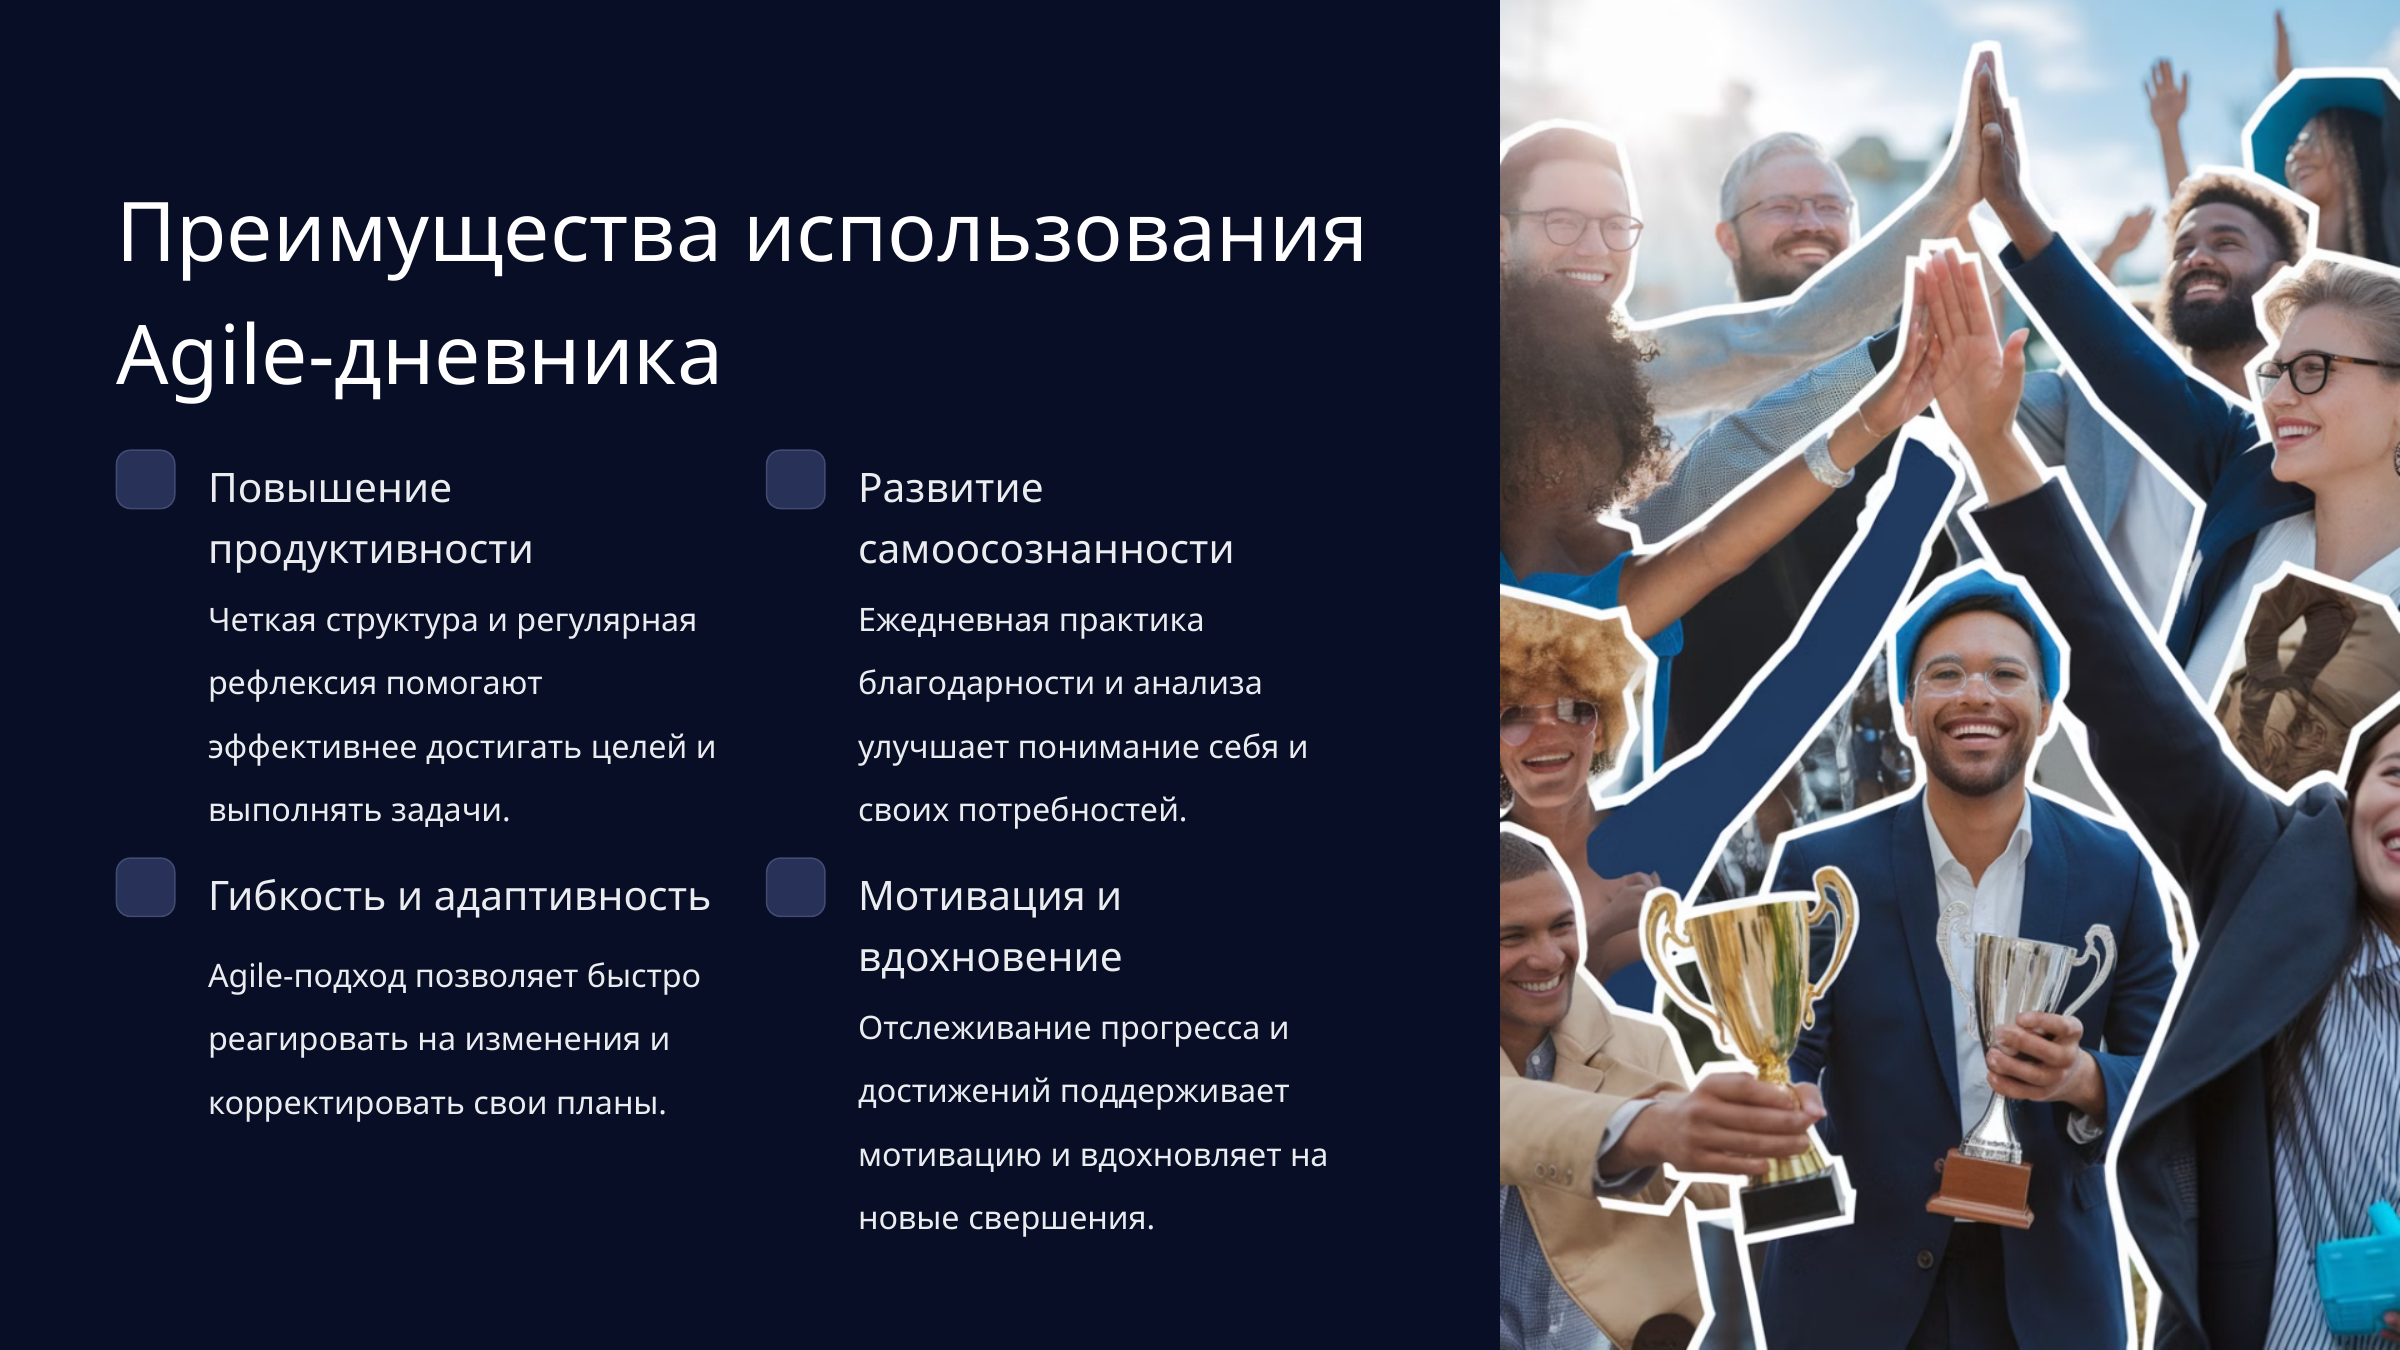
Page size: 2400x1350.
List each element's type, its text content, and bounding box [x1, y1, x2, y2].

text_box Развитие самоосознанности [858, 450, 1384, 555]
text_box Agile-подход позволяет быстро реагировать на изменения и корректировать свои планы. [208, 930, 734, 1090]
text_box Преимущества использования Agile-дневника [116, 154, 1384, 363]
text_box [766, 450, 825, 509]
text_box [116, 858, 175, 917]
text_box Мотивация и вдохновение [858, 858, 1384, 963]
text_box Повышение продуктивности [208, 450, 734, 555]
text_box Отслеживание прогресса и достижений поддерживает мотивацию и вдохновляет на новые свершения. [858, 982, 1384, 1196]
text_box Ежедневная практика благодарности и анализа улучшает понимание себя и своих потребностей. [858, 574, 1384, 788]
picture [1499, 0, 2400, 1350]
text_box Четкая структура и регулярная рефлексия помогают эффективнее достигать целей и выполнять задачи. [208, 574, 734, 788]
text_box [116, 450, 175, 509]
text_box Гибкость и адаптивность [208, 858, 718, 911]
text_box [766, 858, 825, 917]
picture [2372, 1294, 2394, 1299]
